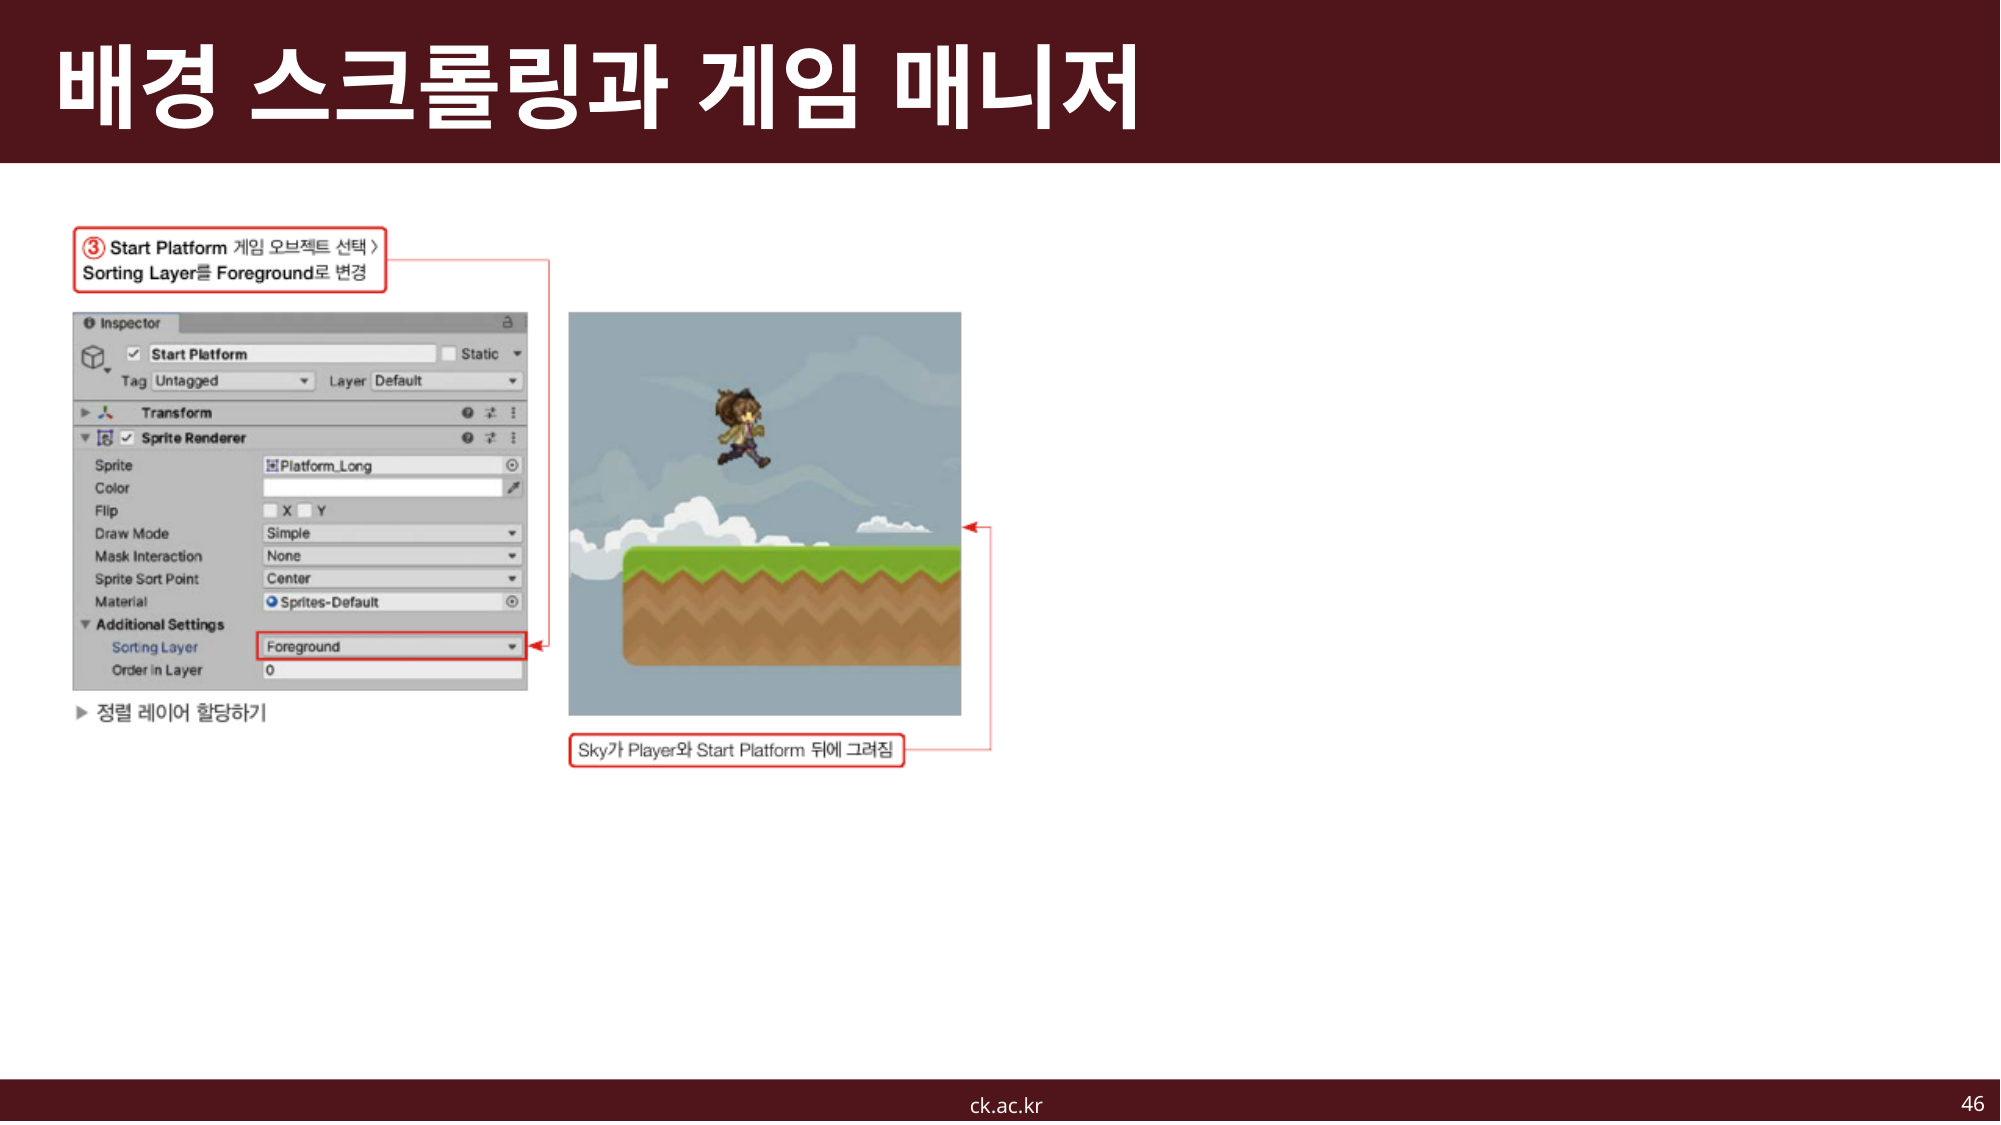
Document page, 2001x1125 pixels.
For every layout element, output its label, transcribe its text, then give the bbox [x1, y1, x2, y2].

footer ck.ac.kr [949, 1084, 1064, 1125]
picture [65, 220, 1007, 799]
slide_number 46 [1911, 1083, 2000, 1125]
title 배경 스크롤링과 게임 매니저 [39, 34, 1289, 149]
